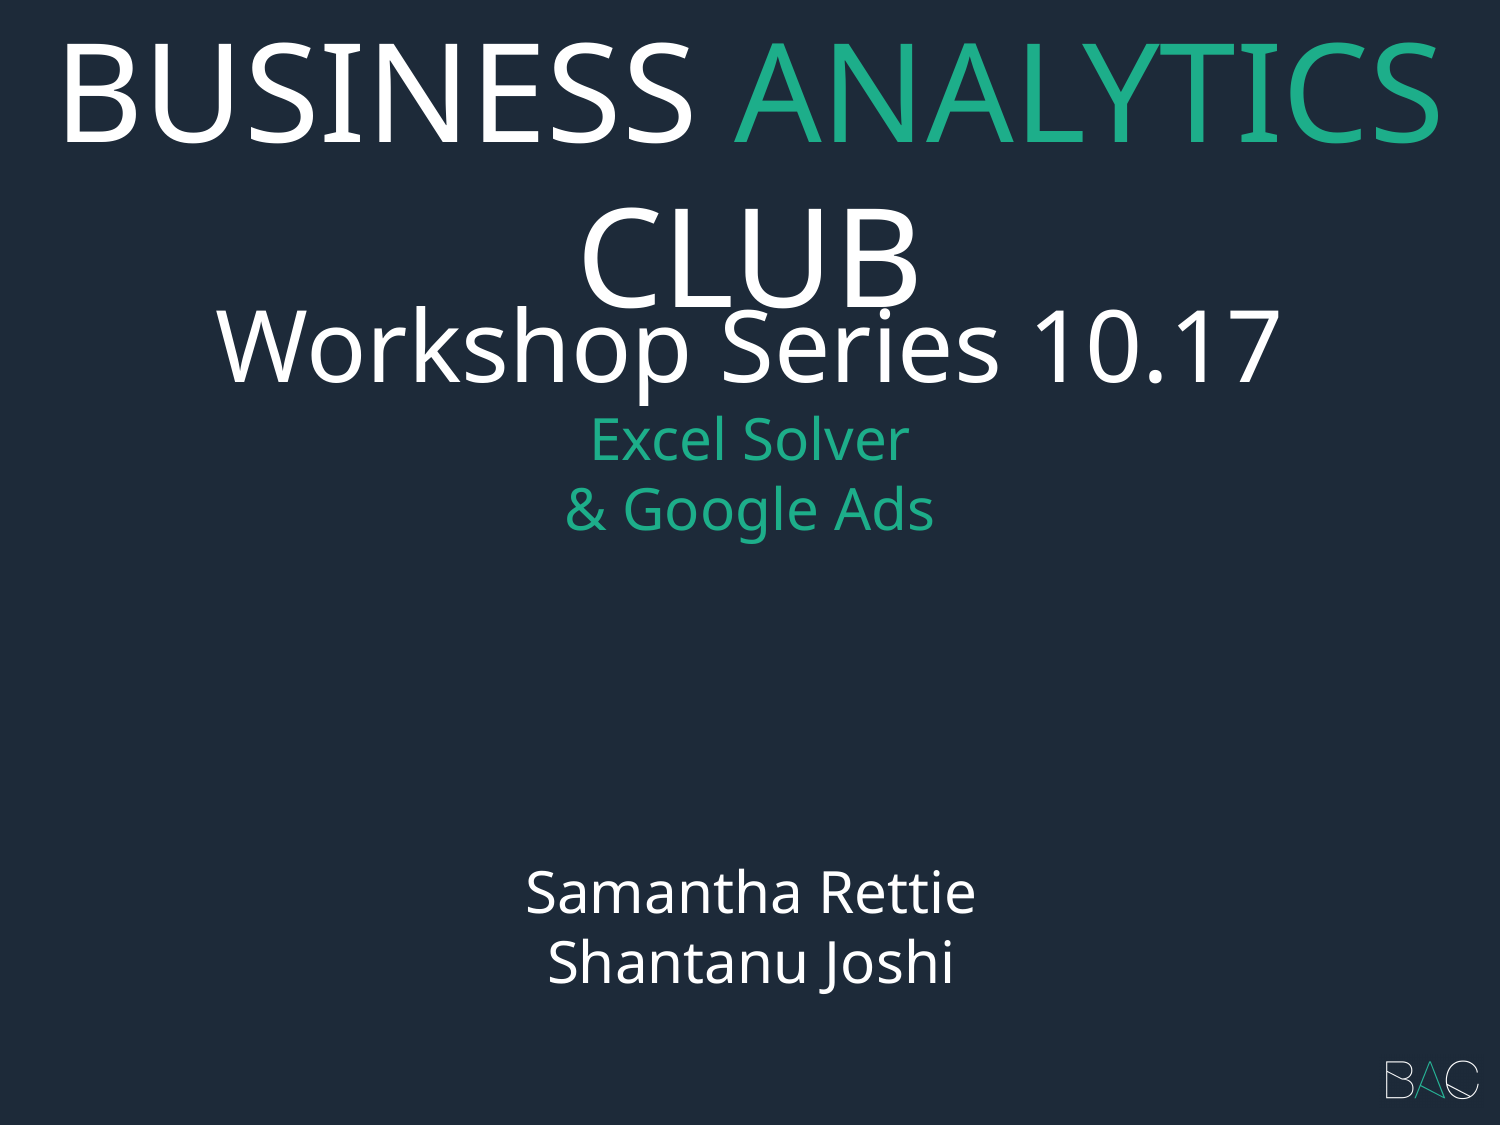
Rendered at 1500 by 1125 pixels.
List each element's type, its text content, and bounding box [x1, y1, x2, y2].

text_box Workshop Series 10.17 Excel Solver & Google Ads [0, 275, 1500, 550]
picture [1379, 1054, 1484, 1108]
text_box Samantha Rettie Shantanu Joshi [426, 848, 1076, 1003]
text_box BUSINESS ANALYTICS CLUB [0, 0, 1500, 275]
